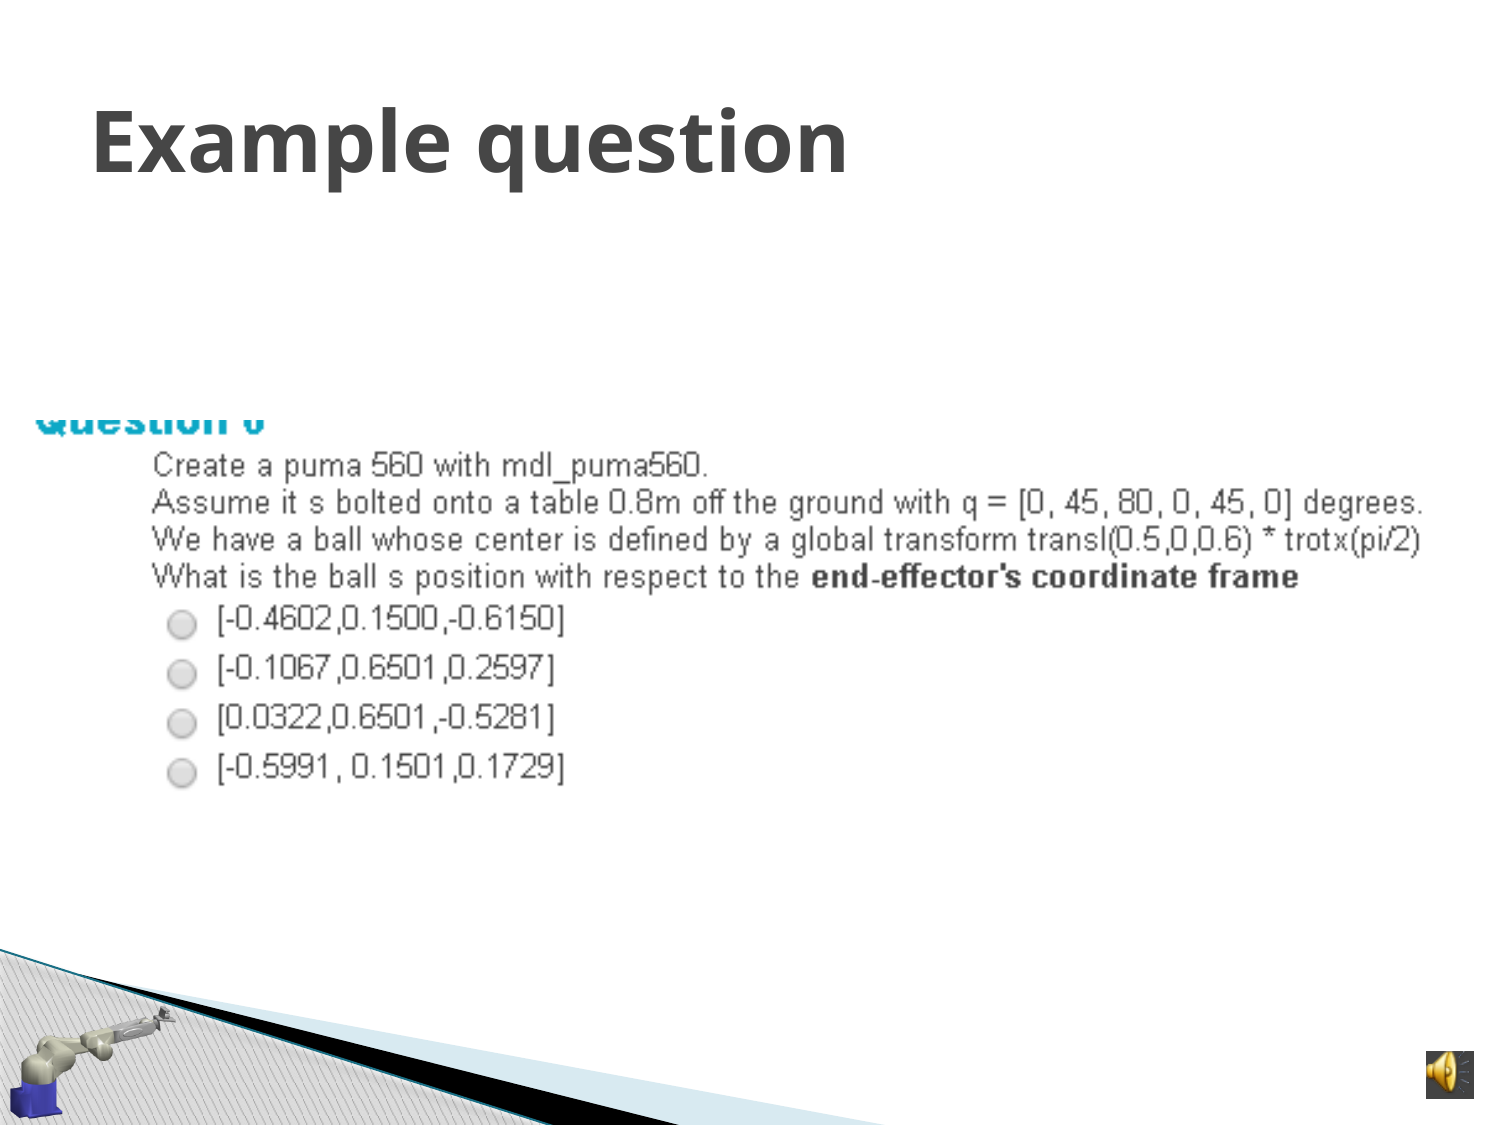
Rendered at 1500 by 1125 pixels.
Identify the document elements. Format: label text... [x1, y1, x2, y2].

picture [0, 420, 1460, 823]
picture [0, 987, 217, 1125]
picture [1424, 1049, 1475, 1100]
title Example question [75, 45, 1425, 233]
